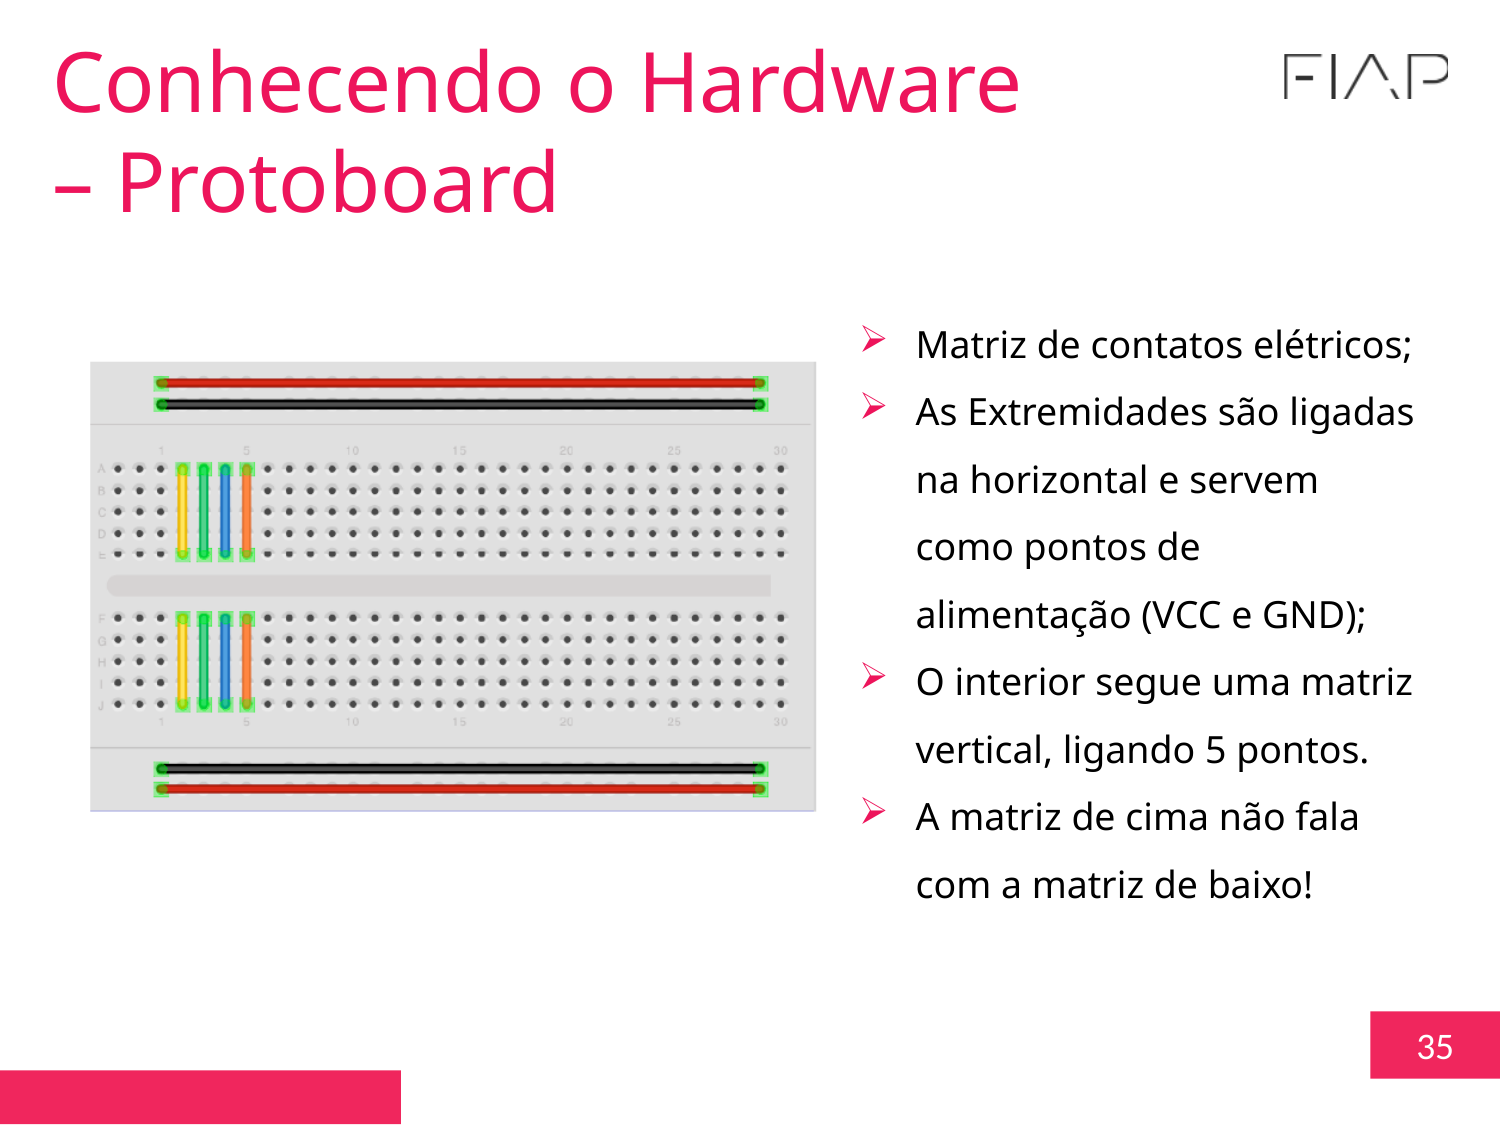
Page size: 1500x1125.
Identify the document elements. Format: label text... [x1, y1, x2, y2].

text_box Matriz de contatos elétricos; As Extremidades são ligadas na horizontal e servem como pontos de alimentação (VCC e GND); O interior segue uma matriz vertical, ligando 5 pontos. A matriz de cima não fala com a matriz de baixo! [844, 290, 1436, 913]
picture [76, 338, 833, 832]
text_box Conhecendo o Hardware – Protoboard [37, 21, 1075, 237]
